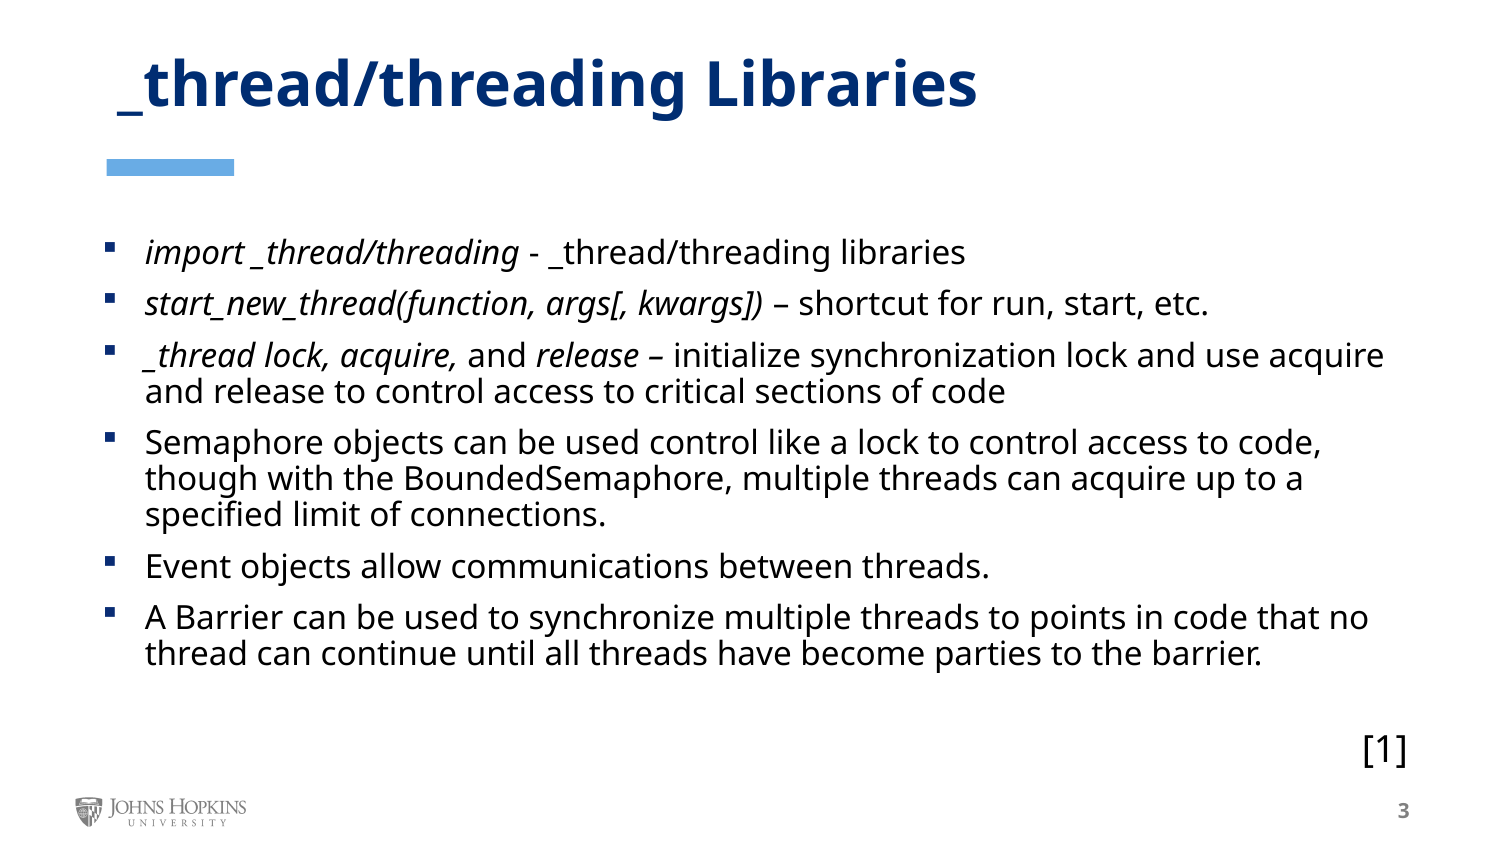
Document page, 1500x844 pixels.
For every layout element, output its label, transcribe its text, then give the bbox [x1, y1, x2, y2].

title _thread/threading Libraries [103, 45, 1397, 208]
list import _thread/threading - _thread/threading libraries start_new_thread(function, args[, kwargs]) – shortcut for run, start, etc. _thread lock, acquire, and release – initialize synchronization lock and use acquire and release to control access to critical sections of code Semaphore objects can be used control like a lock to control access to code, though with the BoundedSemaphore, multiple threads can acquire up to a specified limit of connections. Event objects allow communications between threads. A Barrier can be used to synchronize multiple threads to points in code that no thread can continue until all threads have become parties to the barrier. [87, 228, 1414, 733]
text_box [1] [1347, 717, 1423, 778]
